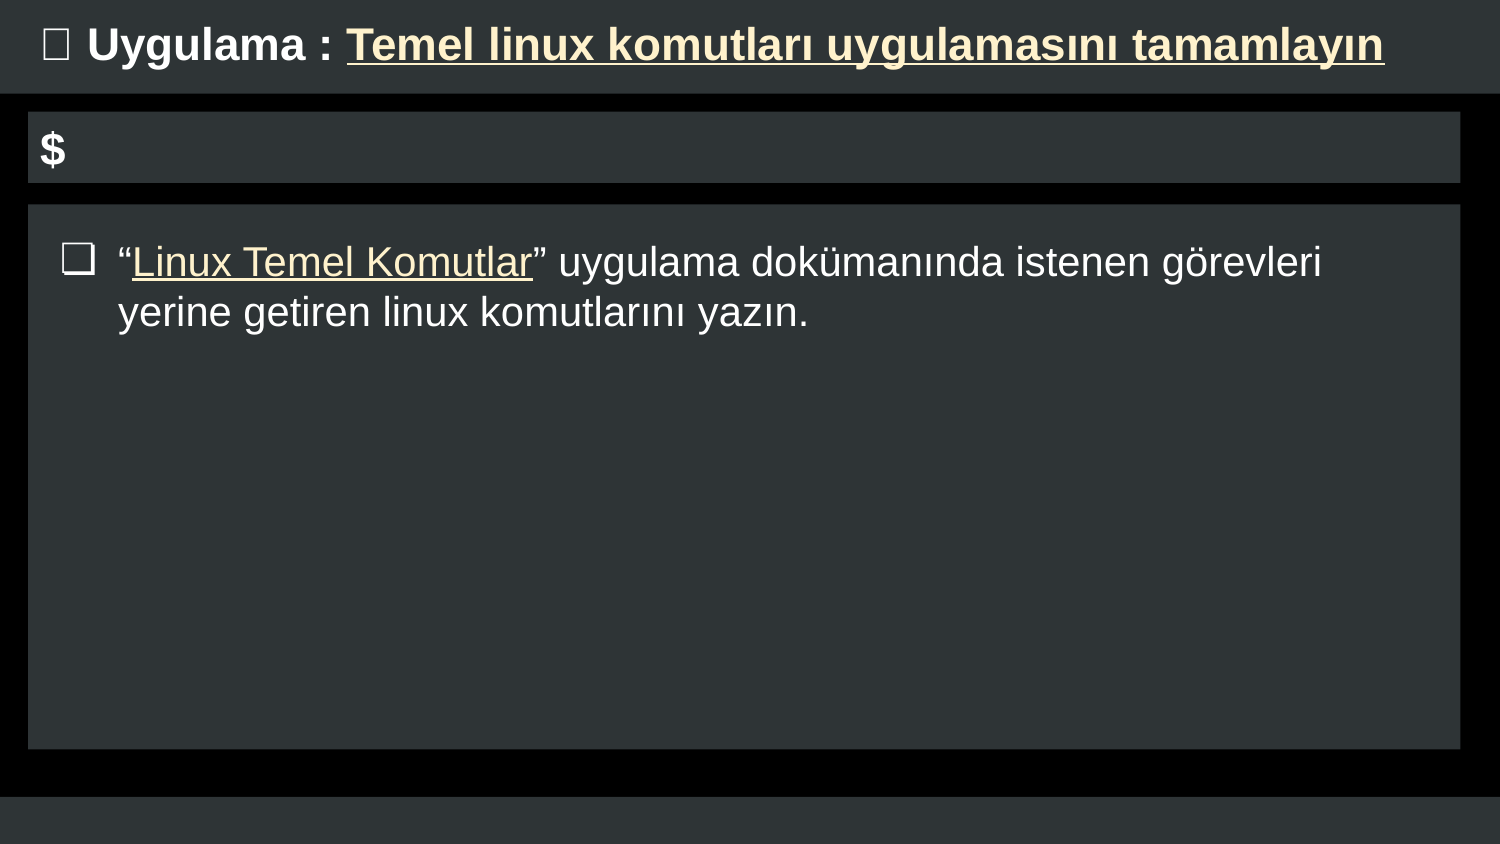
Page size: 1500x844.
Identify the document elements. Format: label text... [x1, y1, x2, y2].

list $ [28, 111, 1461, 183]
list “Linux Temel Komutlar” uygulama dokümanında istenen görevleri yerine getiren linux komutlarını yazın. [28, 204, 1461, 750]
title 🚀 Uygulama : Temel linux komutları uygulamasını tamamlayın [24, 0, 1458, 85]
